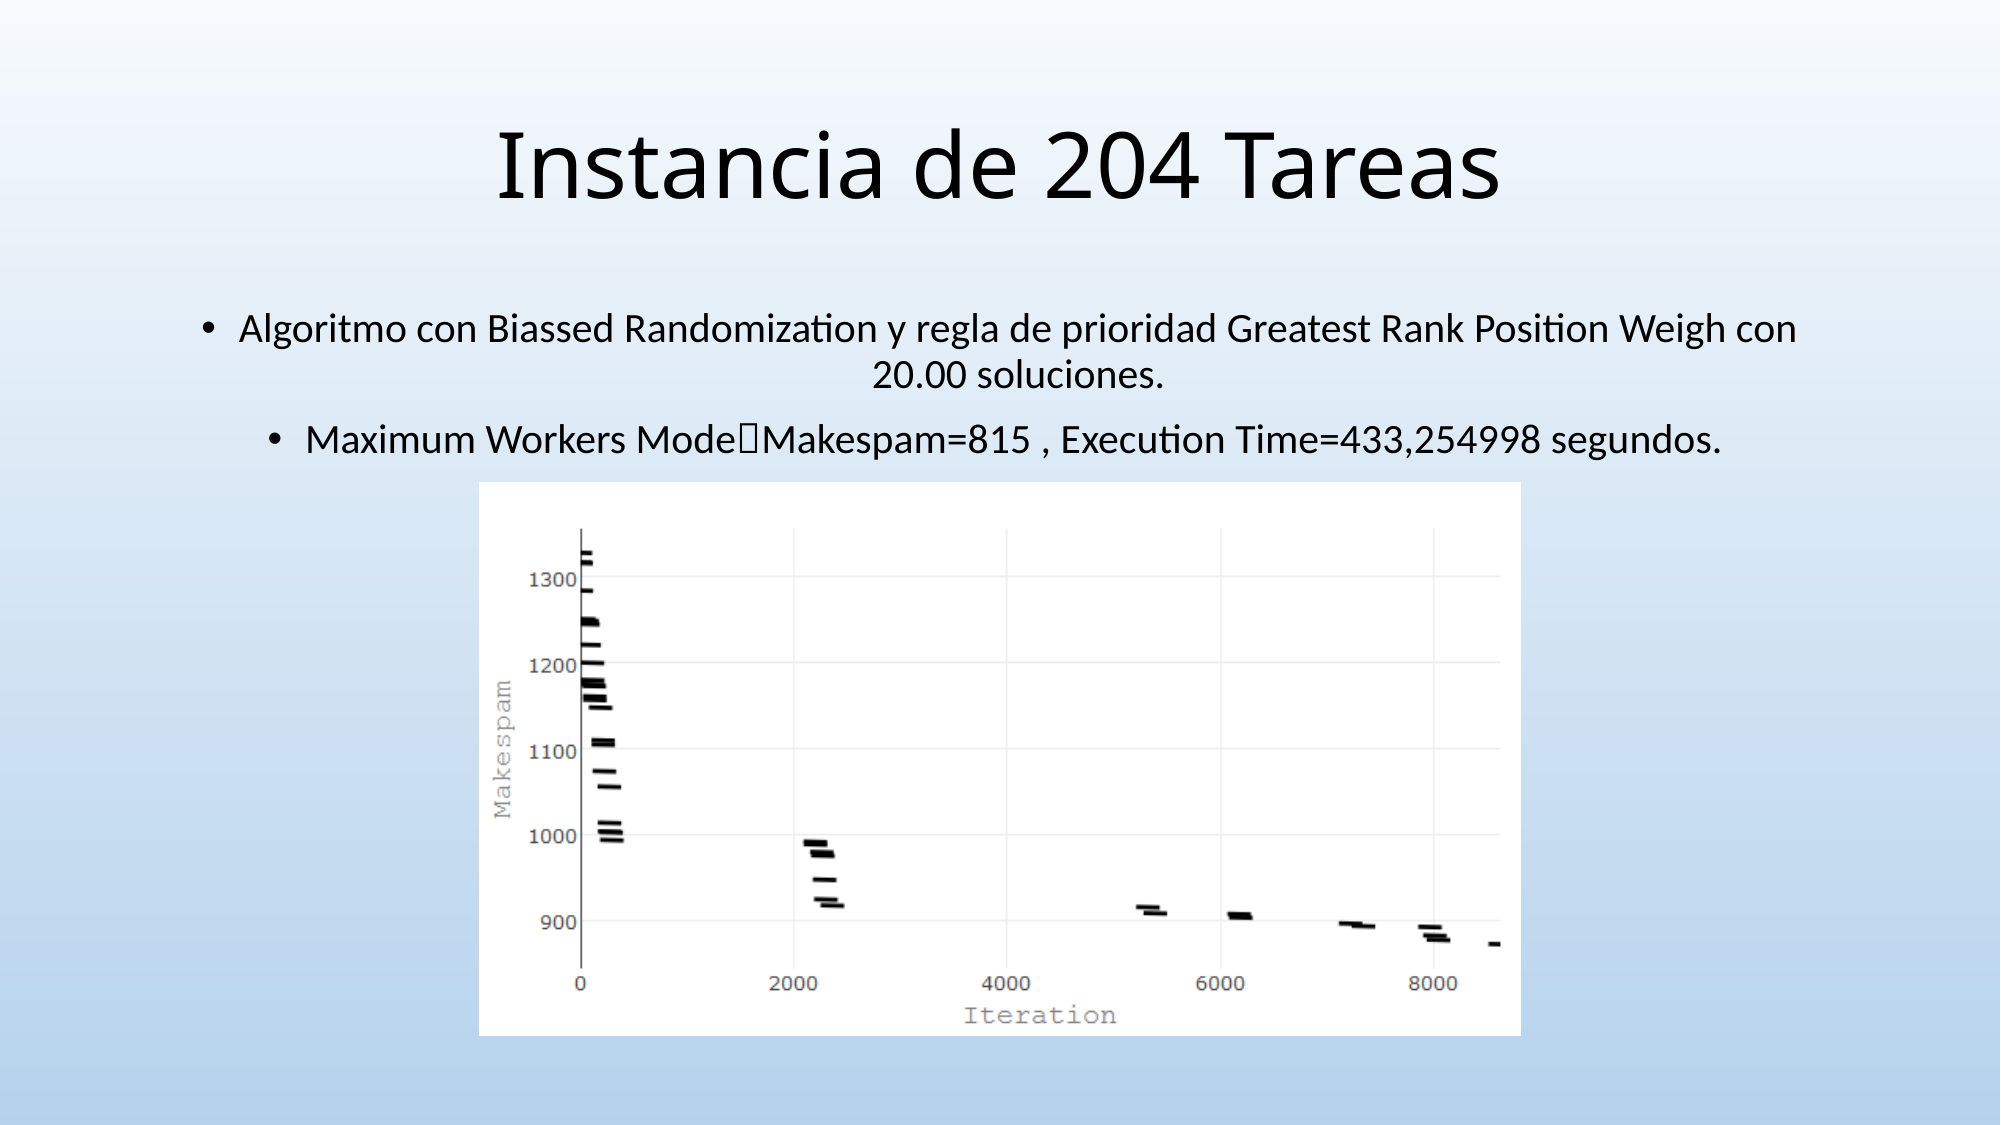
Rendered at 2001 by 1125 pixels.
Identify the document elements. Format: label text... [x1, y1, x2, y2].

list Algoritmo con Biassed Randomization y regla de prioridad Greatest Rank Position Weigh con 20.00 soluciones. Maximum Workers ModeMakespam=815 , Execution Time=433,254998 segundos. [137, 299, 1863, 1014]
title Instancia de 204 Tareas [137, 59, 1863, 278]
picture [479, 482, 1521, 1036]
